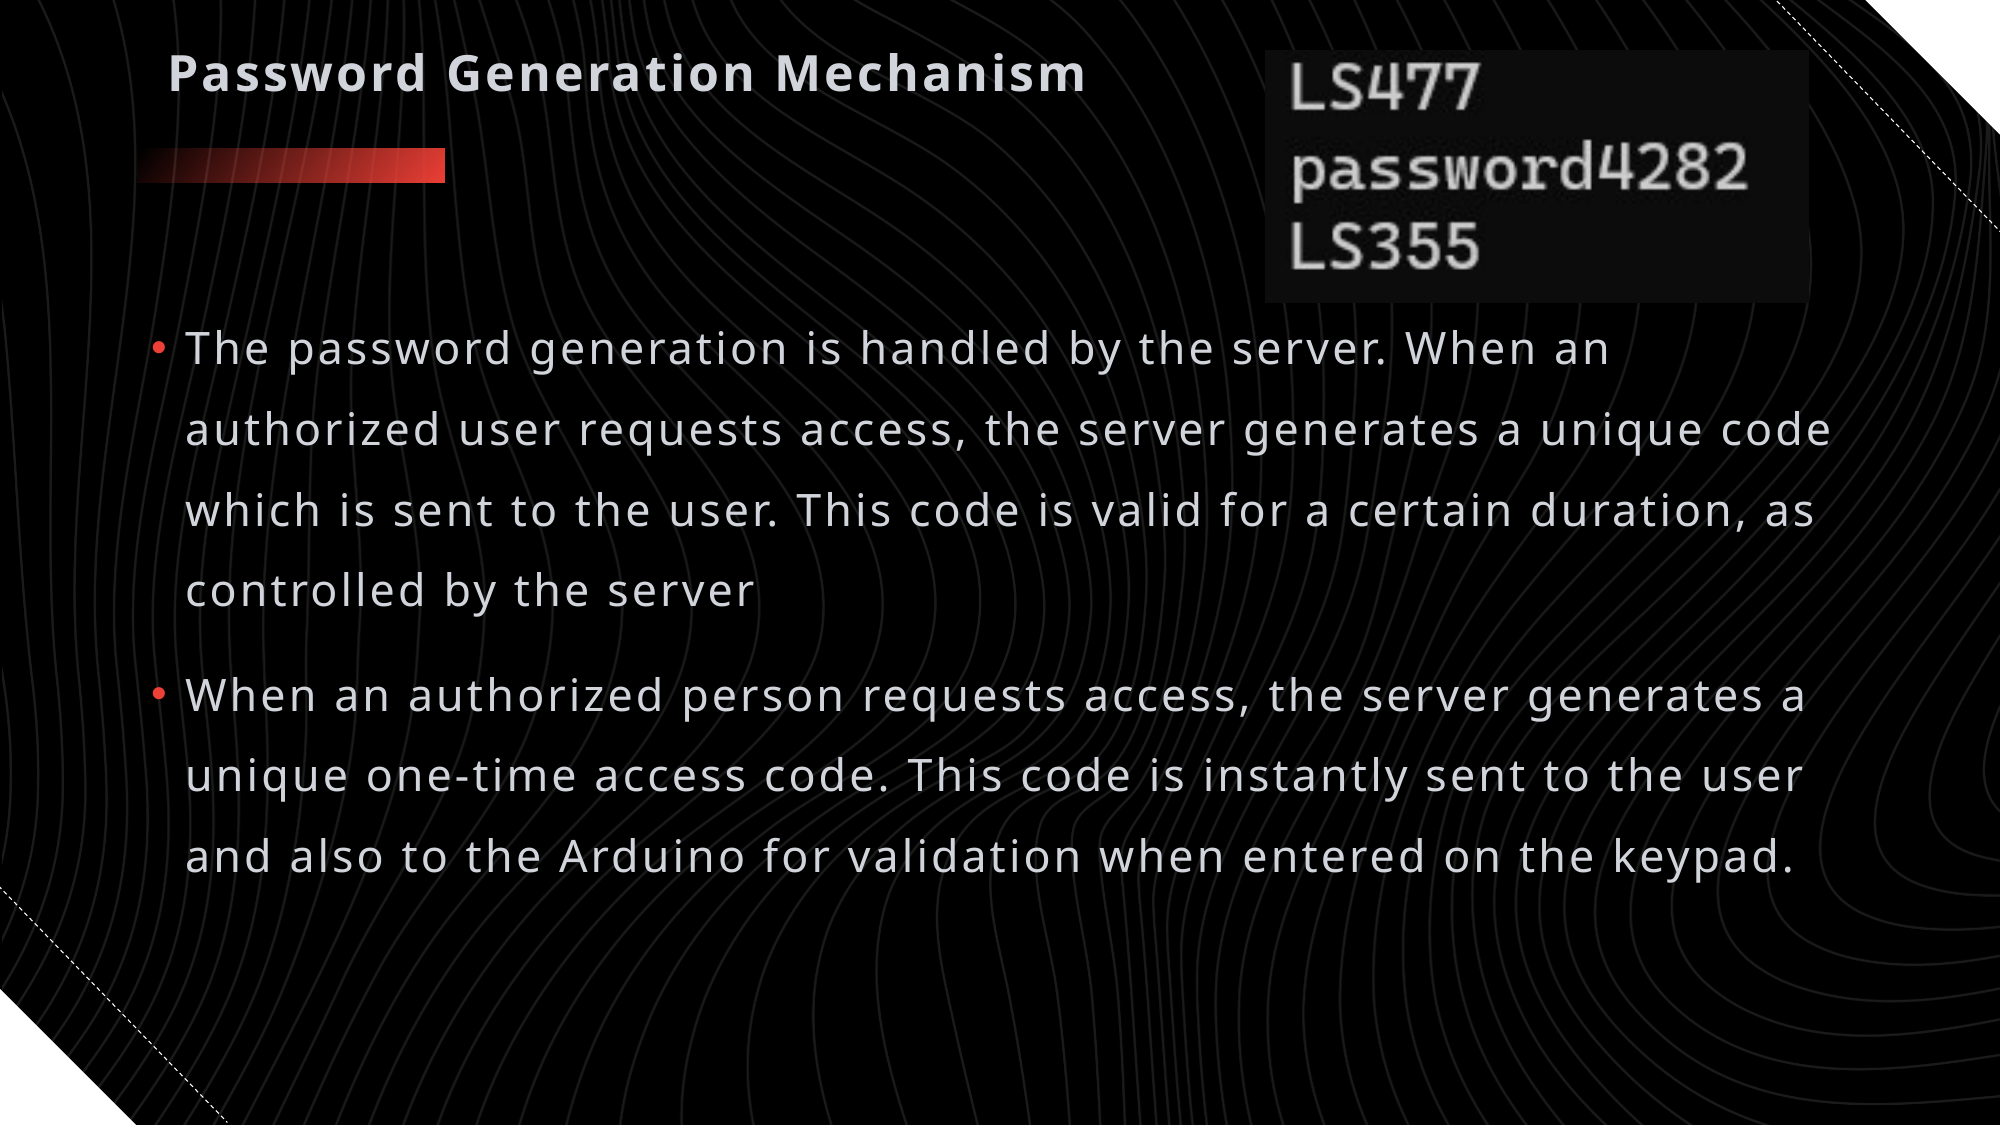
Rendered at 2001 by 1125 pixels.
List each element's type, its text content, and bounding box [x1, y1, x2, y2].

title Password Generation Mechanism [136, 27, 1863, 124]
picture [1265, 50, 1809, 303]
list The password generation is handled by the server. When an authorized user requests access, the server generates a unique code which is sent to the user. This code is valid for a certain duration, as controlled by the server When an authorized person requests access, the server generates a unique one-time access code. This code is instantly sent to the user and also to the Arduino for validation when entered on the keypad. [136, 207, 1864, 946]
